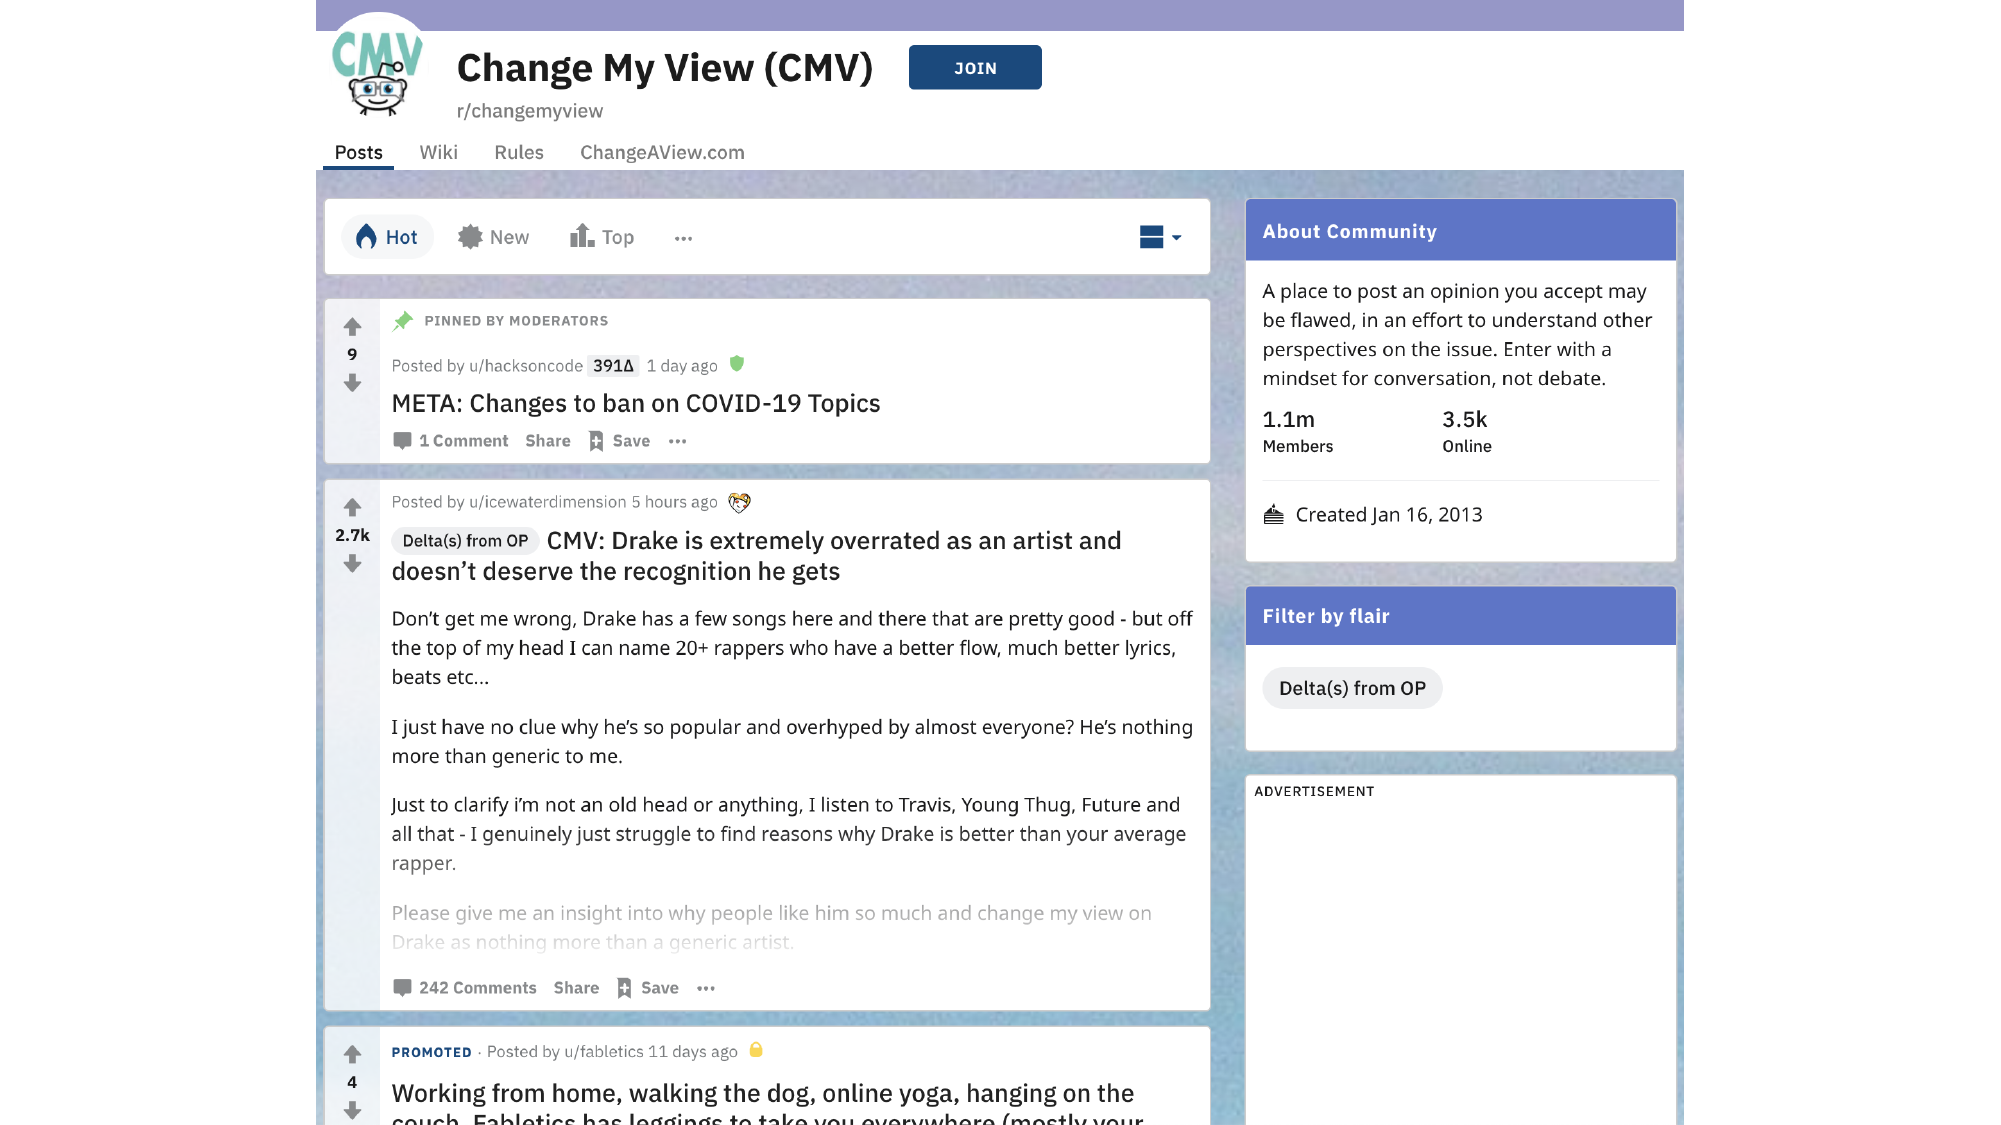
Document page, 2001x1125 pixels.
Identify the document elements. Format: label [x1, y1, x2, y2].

list [316, 0, 1684, 1125]
